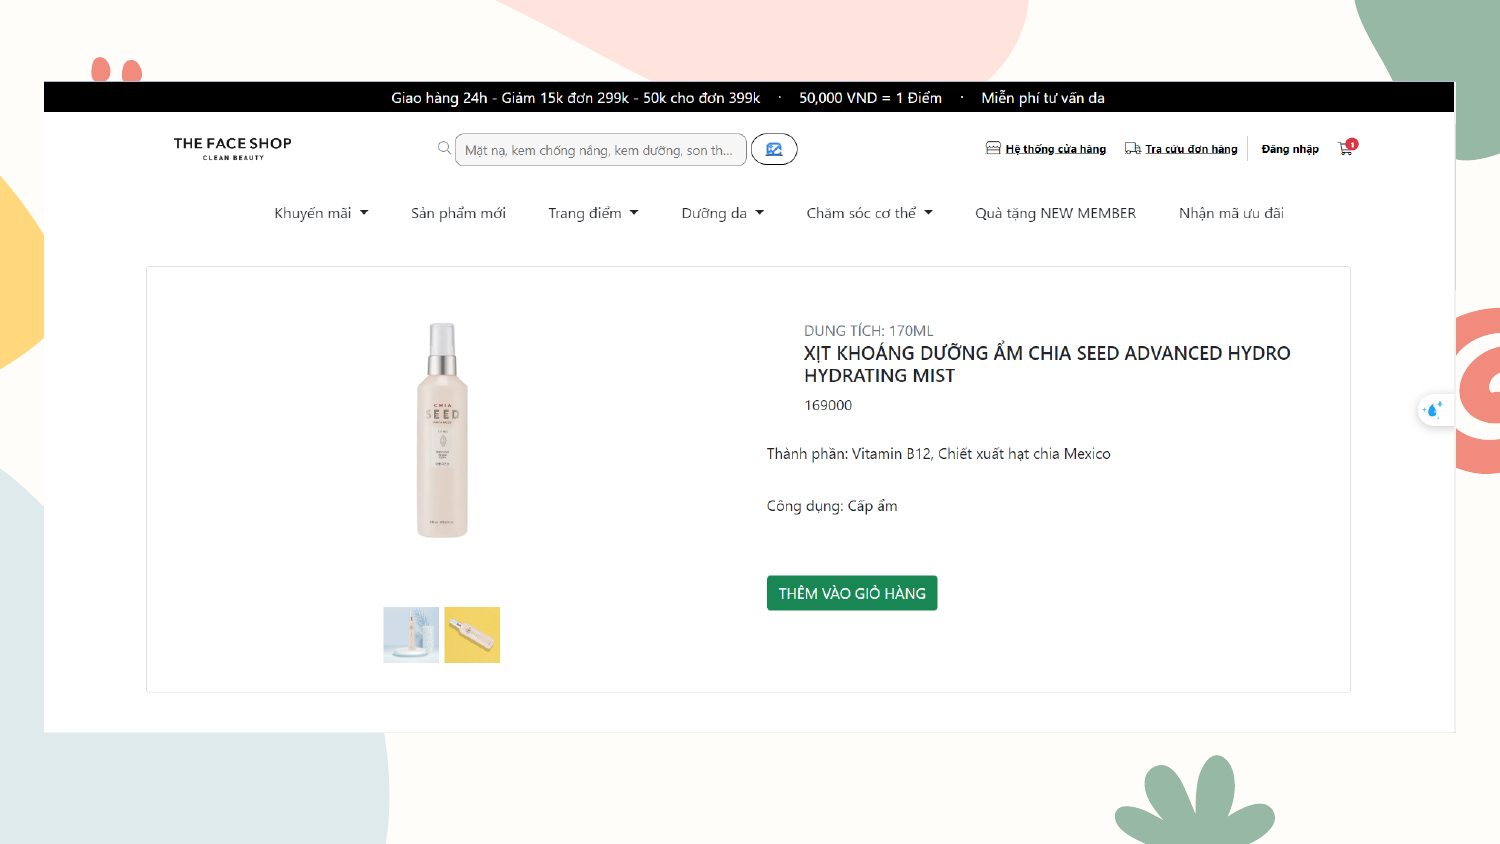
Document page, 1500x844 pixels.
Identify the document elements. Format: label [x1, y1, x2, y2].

picture [44, 81, 1456, 733]
